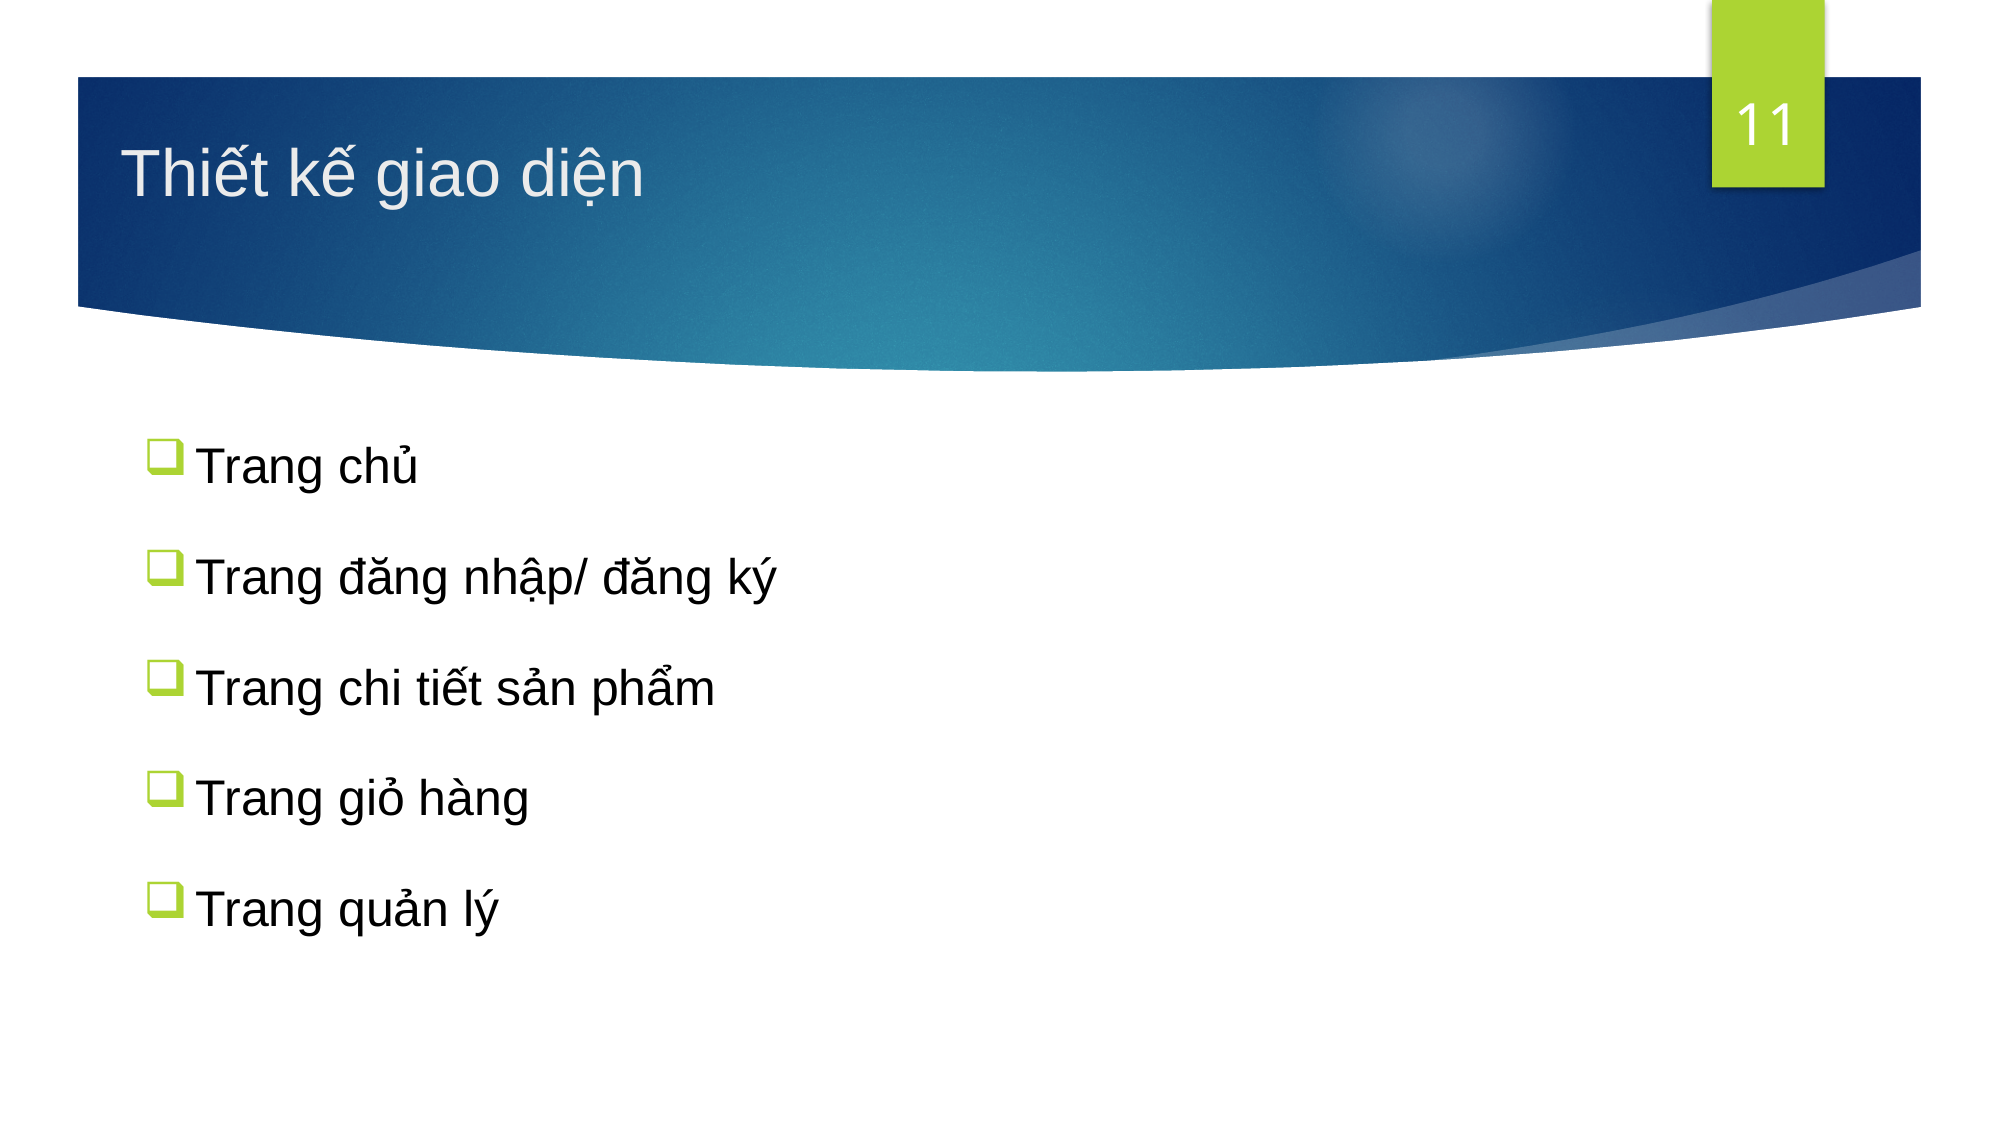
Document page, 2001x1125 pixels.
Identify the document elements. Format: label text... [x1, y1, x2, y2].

list Trang chủ Trang đăng nhập/ đăng ký Trang chi tiết sản phẩm Trang giỏ hàng Trang quản lý [105, 395, 1723, 1077]
picture [79, 78, 1920, 371]
title Thiết kế giao diện [105, 111, 1544, 228]
slide_number 11 [1698, 48, 1836, 175]
